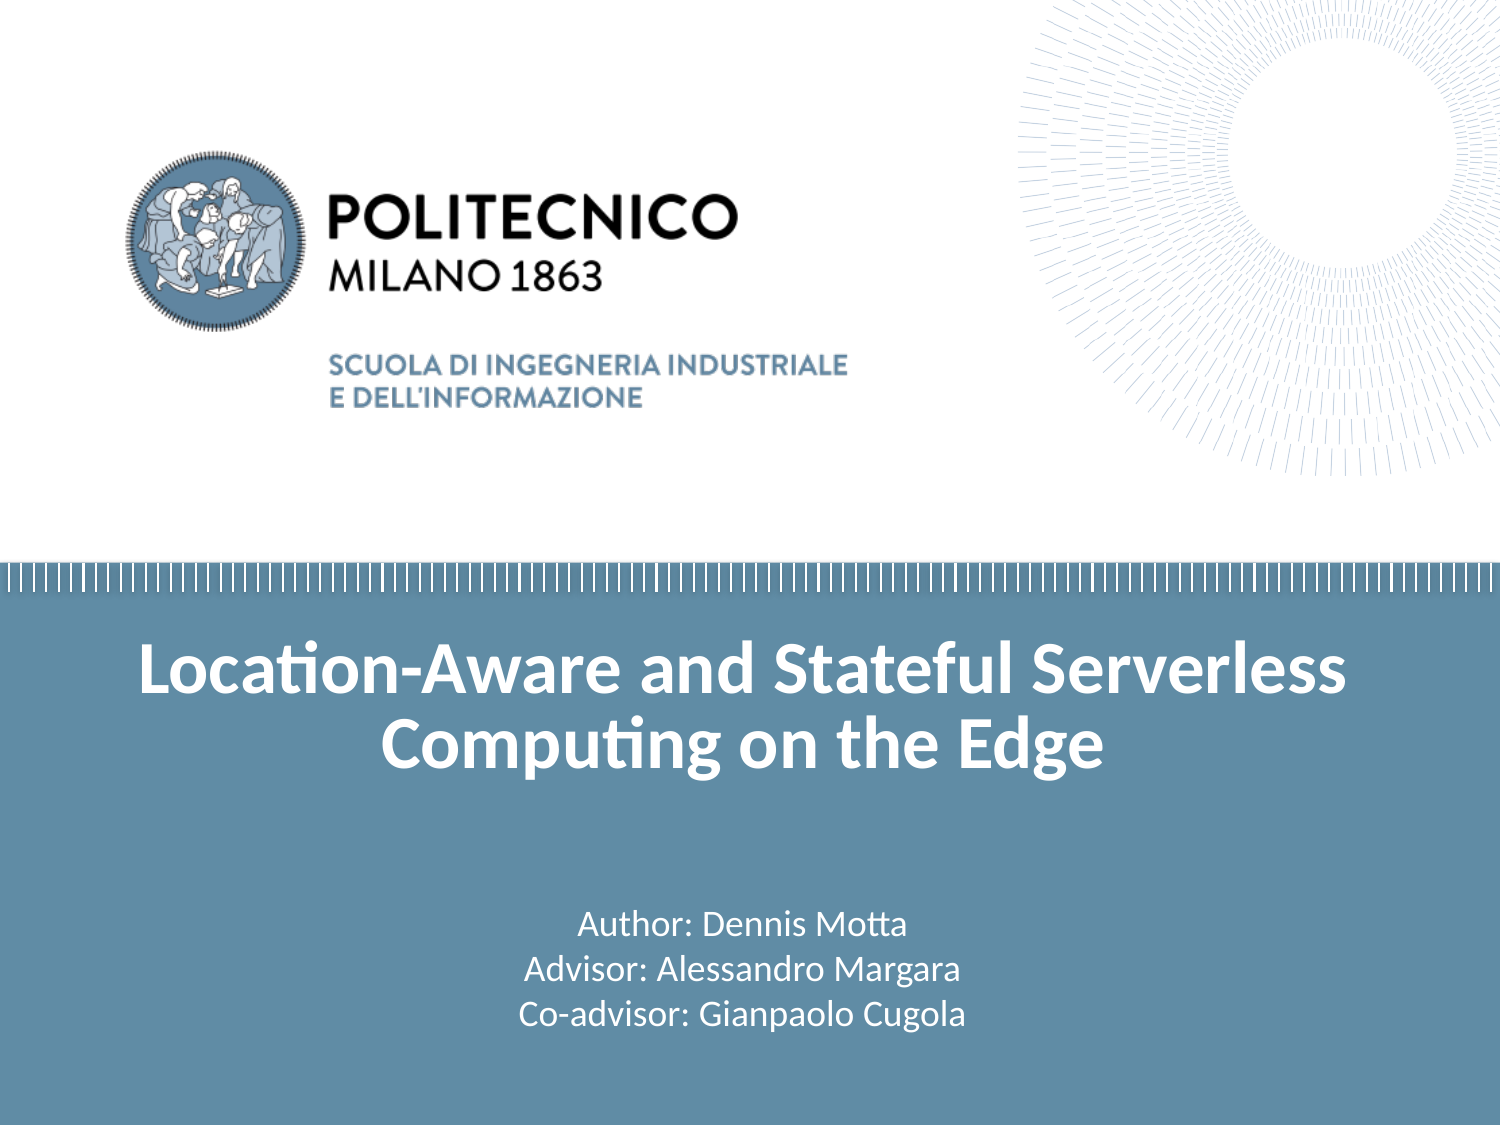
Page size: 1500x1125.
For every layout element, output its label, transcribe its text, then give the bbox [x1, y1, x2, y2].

title Location-Aware and Stateful Serverless Computing on the Edge [106, 619, 1381, 806]
subtitle Author: Dennis Motta Advisor: Alessandro Margara Co-advisor: Gianpaolo Cugola [105, 863, 1381, 1082]
